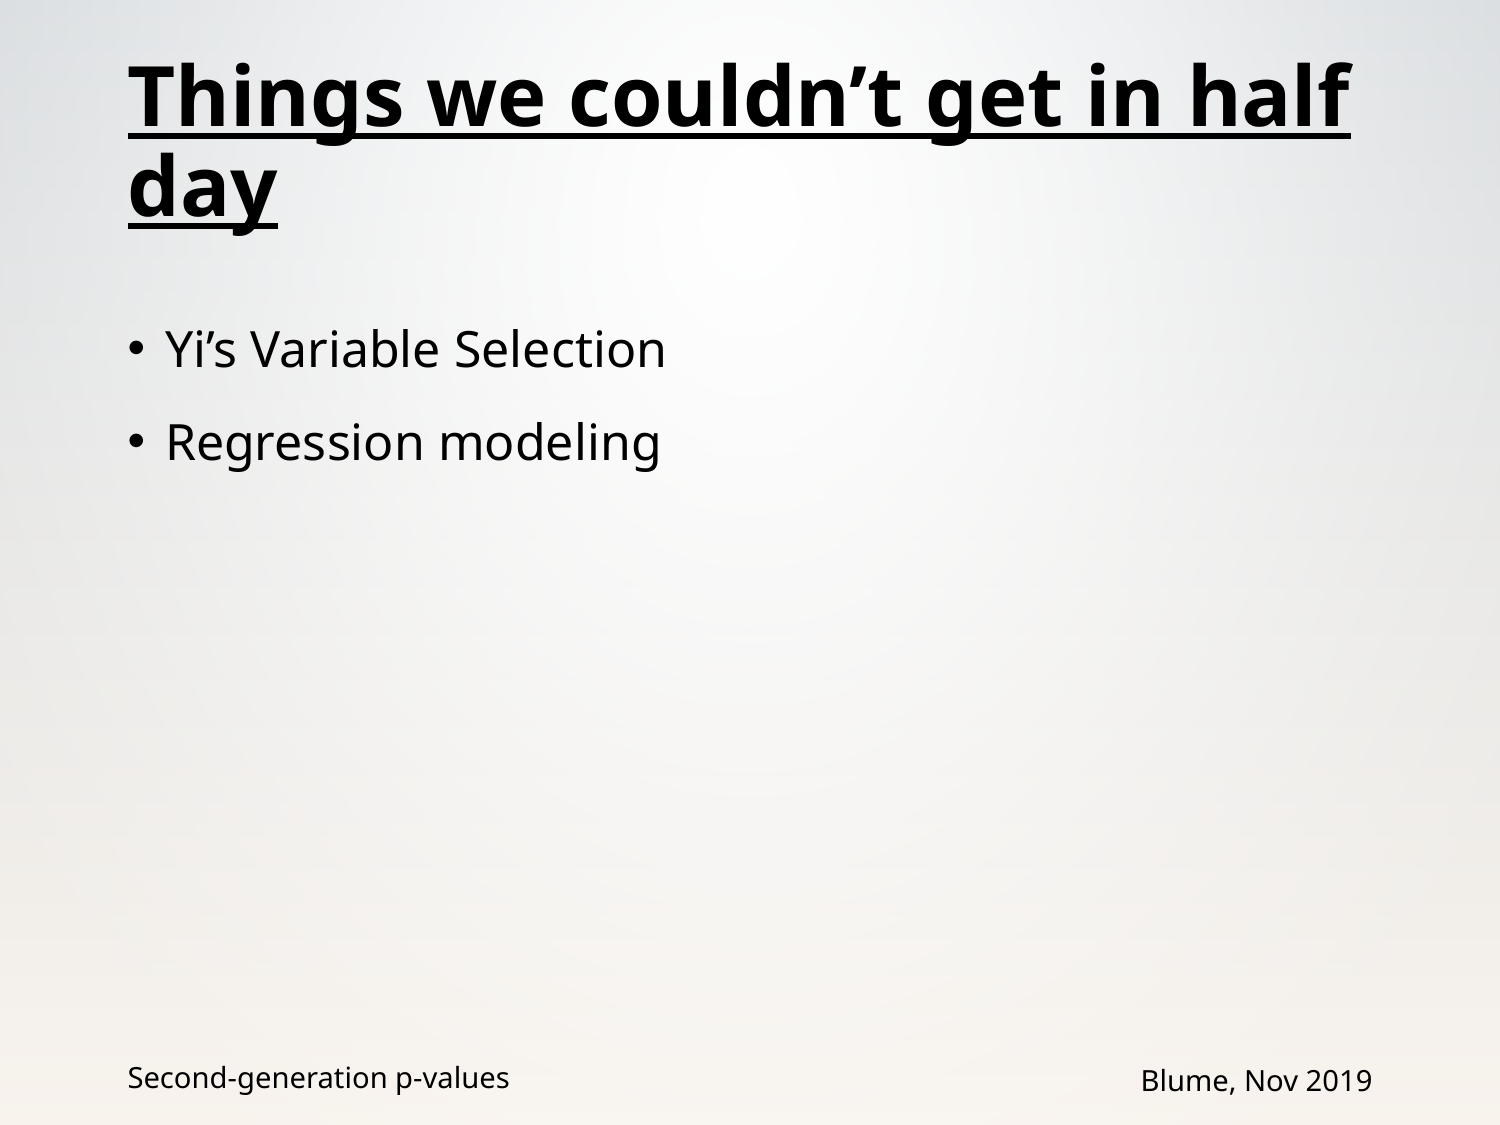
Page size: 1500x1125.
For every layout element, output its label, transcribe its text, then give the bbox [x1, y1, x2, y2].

title Things we couldn’t get in half day [112, 37, 1388, 253]
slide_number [1004, 1049, 1388, 1110]
picture [0, 0, 1500, 1125]
footer Second-generation p-values [112, 1049, 915, 1110]
list Yi’s Variable Selection Regression modeling [112, 298, 1388, 1003]
